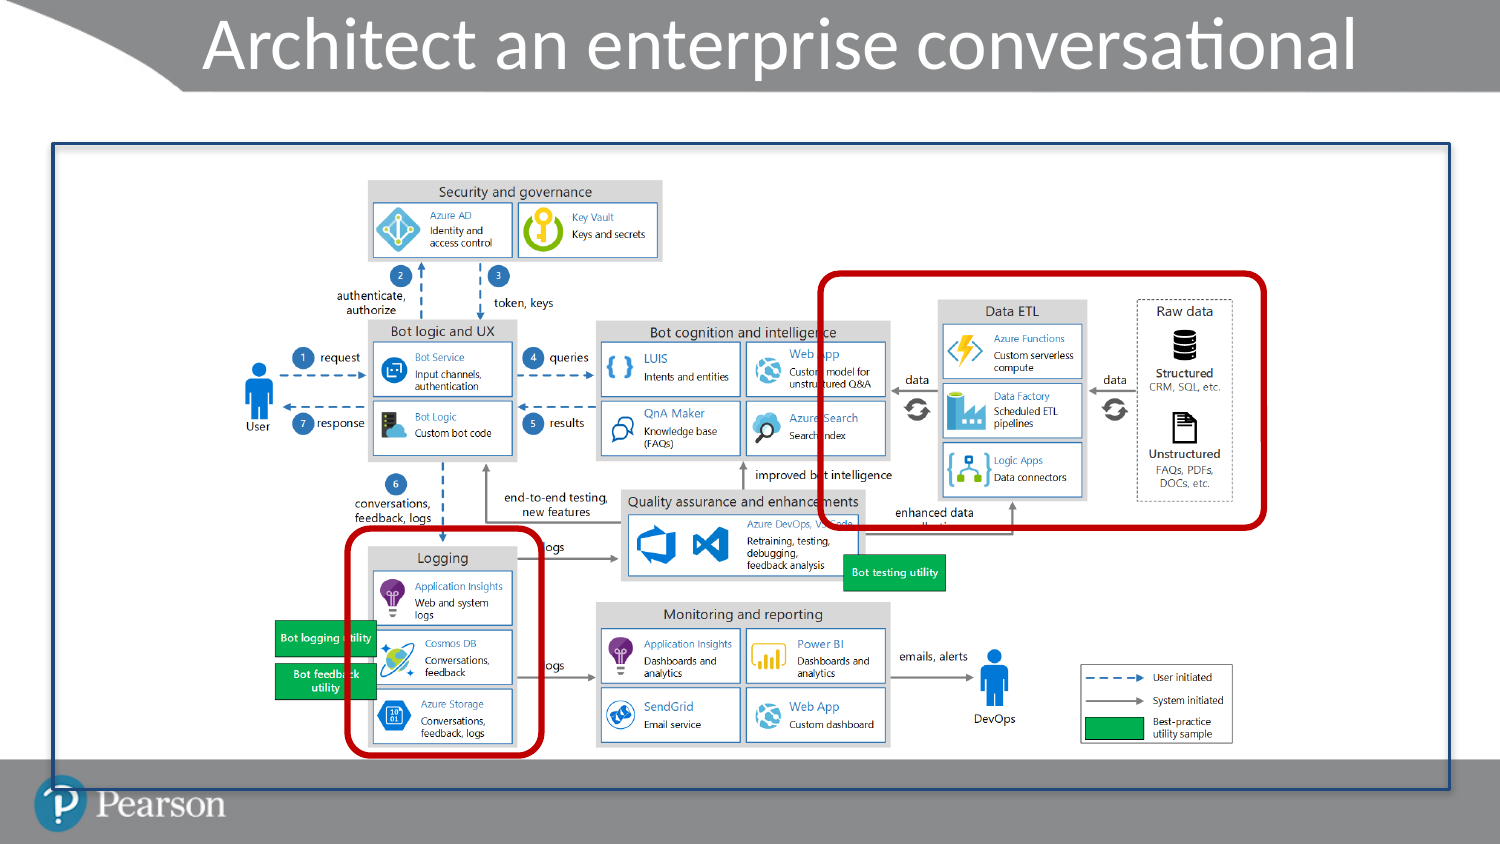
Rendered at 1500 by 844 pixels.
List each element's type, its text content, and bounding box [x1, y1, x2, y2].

title Architect an enterprise conversational bot [187, 0, 1426, 79]
text_box [52, 143, 1451, 790]
text_box [1237, 271, 1266, 530]
picture [0, 0, 1500, 844]
